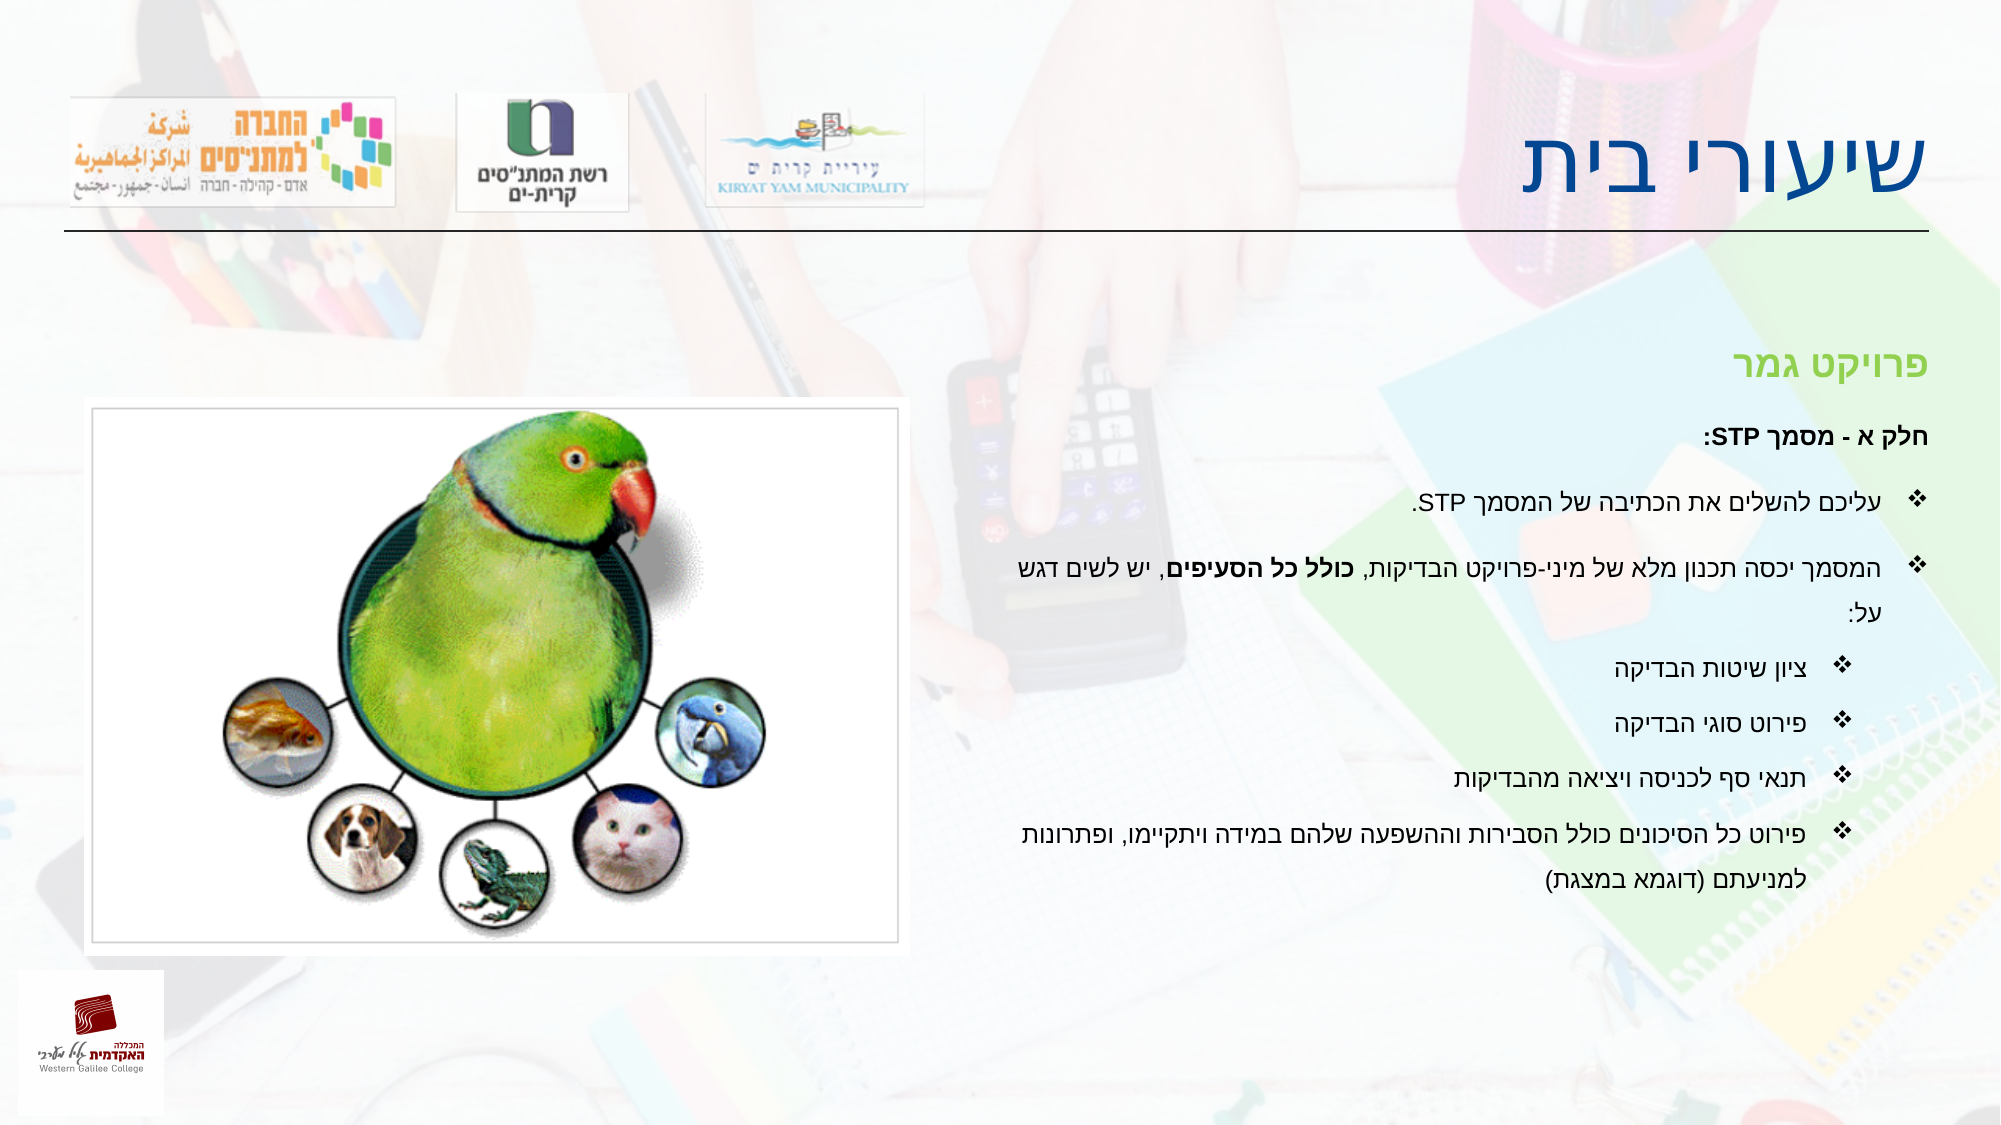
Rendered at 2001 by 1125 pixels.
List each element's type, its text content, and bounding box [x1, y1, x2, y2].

title שיעורי בית [64, 55, 1930, 221]
picture [70, 93, 925, 213]
picture [18, 970, 164, 1116]
list פרויקט גמר חלק א - מסמך STP: עליכם להשלים את הכתיבה של המסמך STP. המסמך יכסה תכנון מלא של מיני-פרויקט הבדיקות, כולל כל הסעיפים, יש לשים דגש על: ציון שיטות הבדיקה פירוט סוגי הבדיקה תנאי סף לכניסה ויציאה מהבדיקות פירוט כל הסיכונים כולל הסבירות וההשפעה שלהם במידה ויתקיימו, ופתרונות למניעתם (דוגמא במצגת) [979, 309, 1930, 1043]
picture [84, 397, 910, 956]
